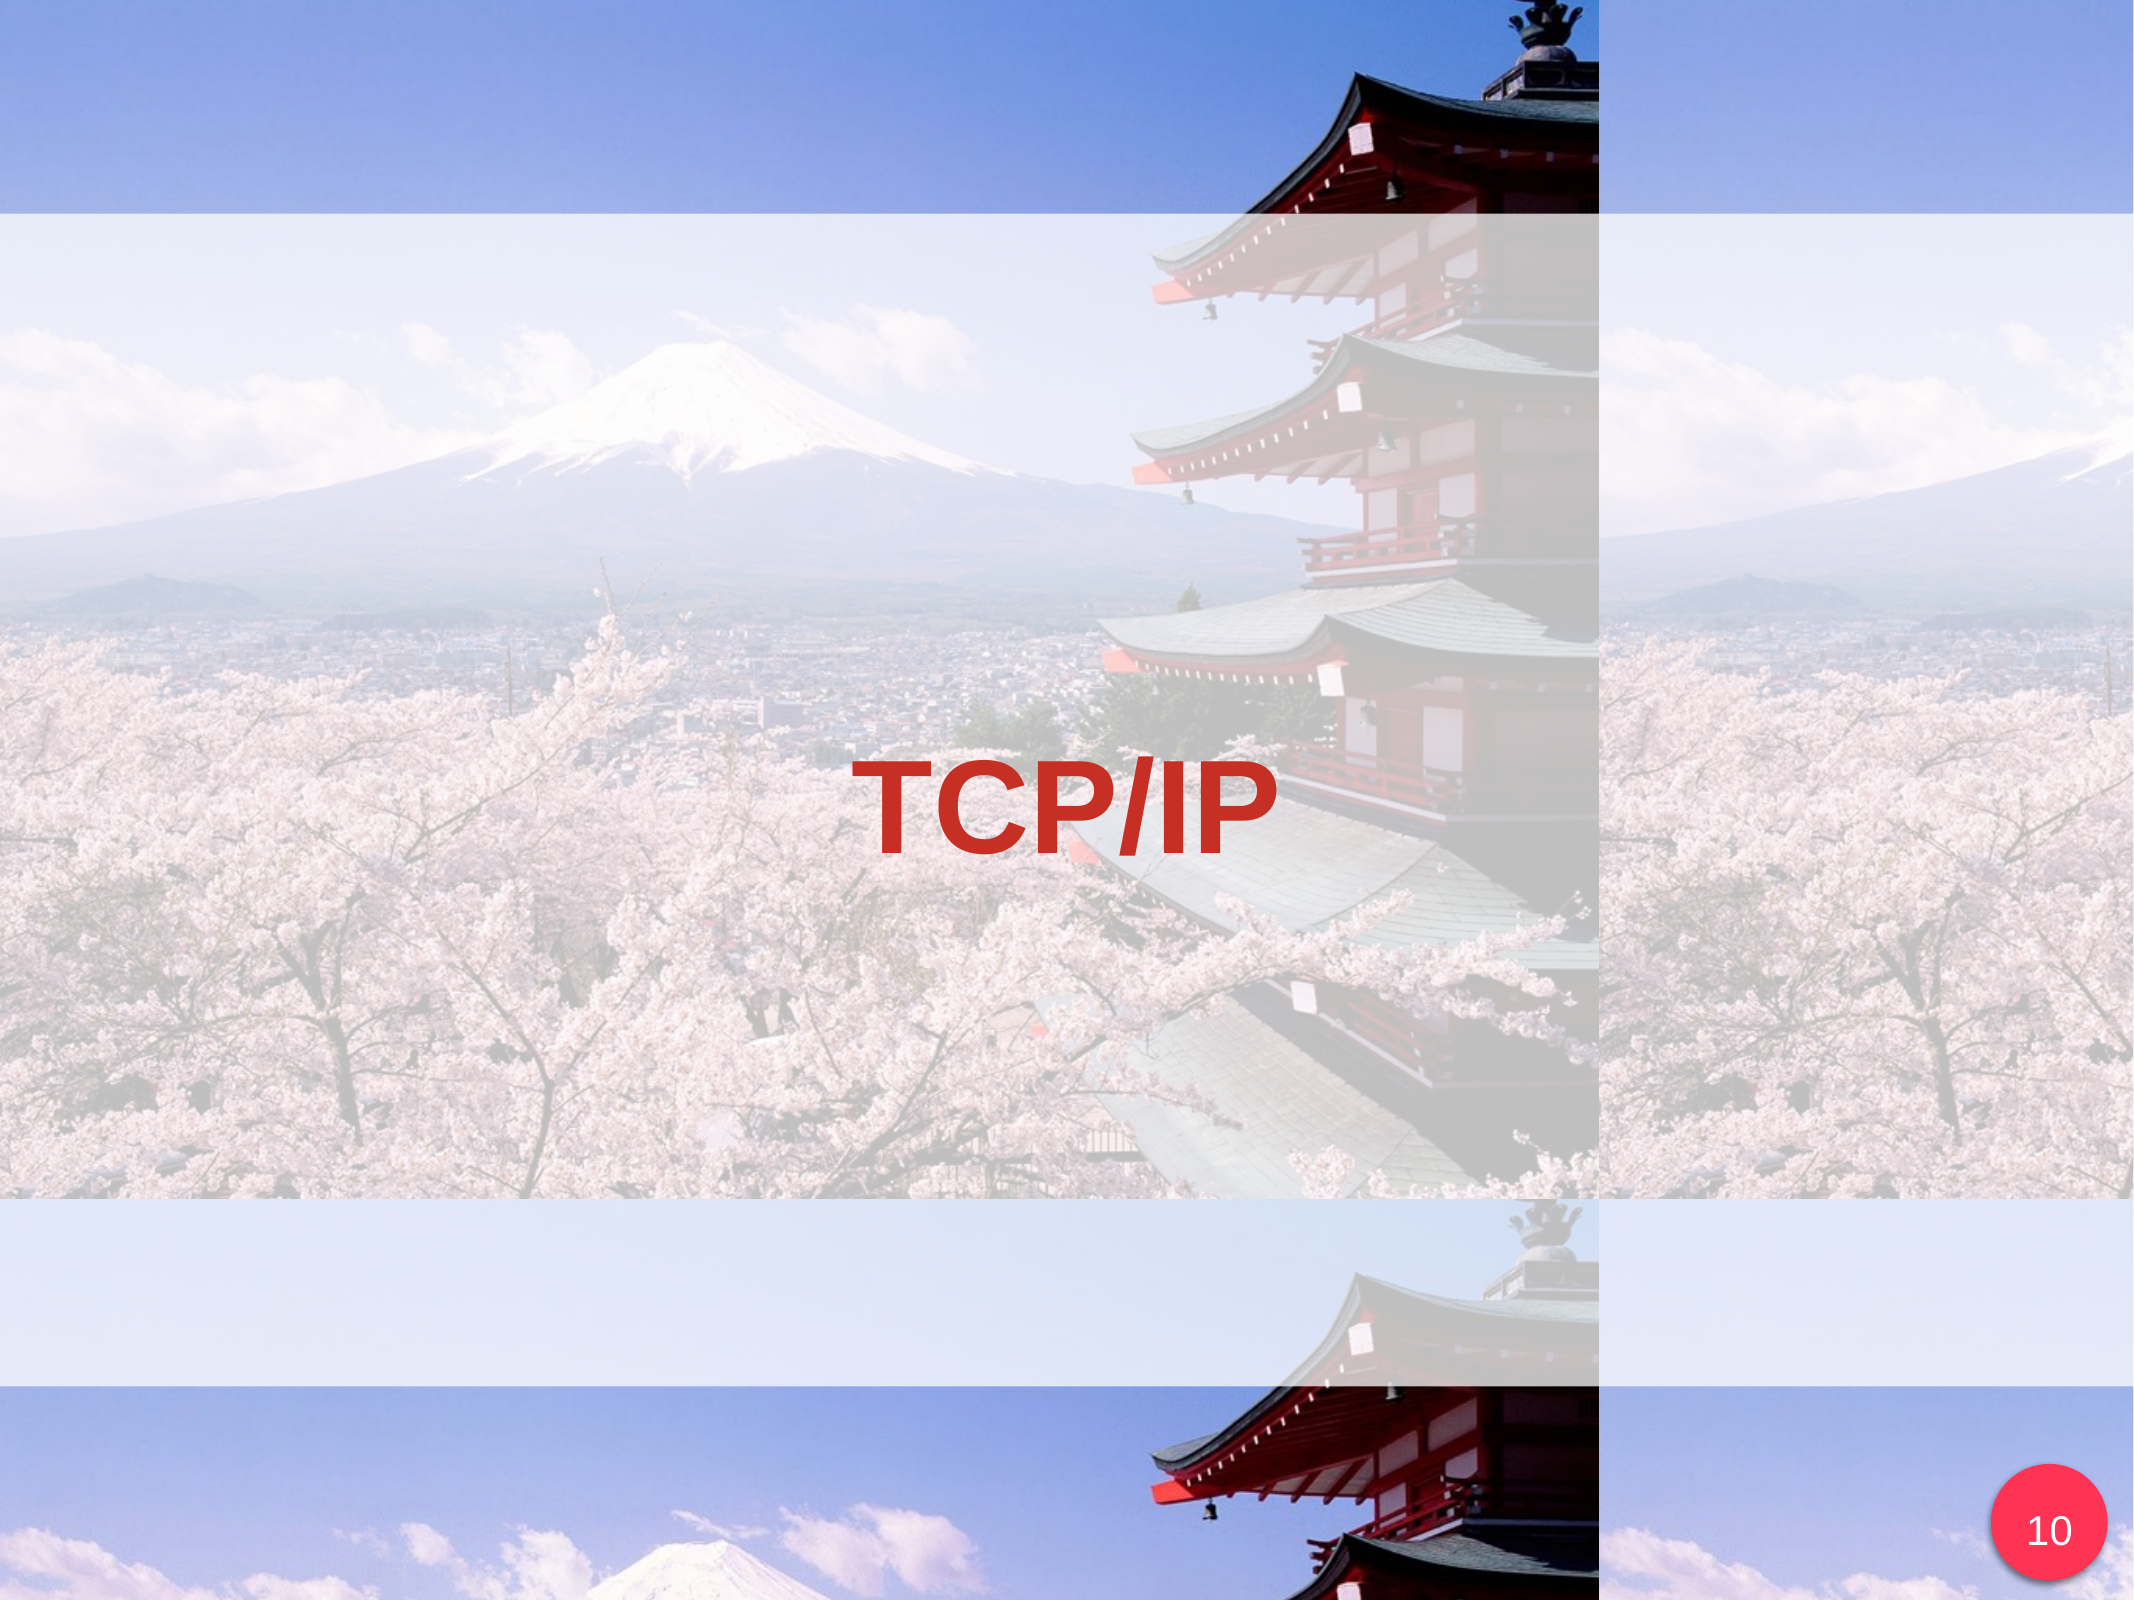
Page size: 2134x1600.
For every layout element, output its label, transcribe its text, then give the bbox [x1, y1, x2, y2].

picture [0, 1387, 2134, 1600]
picture [0, 0, 2134, 213]
slide_number 10 [2012, 1495, 2087, 1554]
title TCP/IP [208, 529, 1925, 1071]
